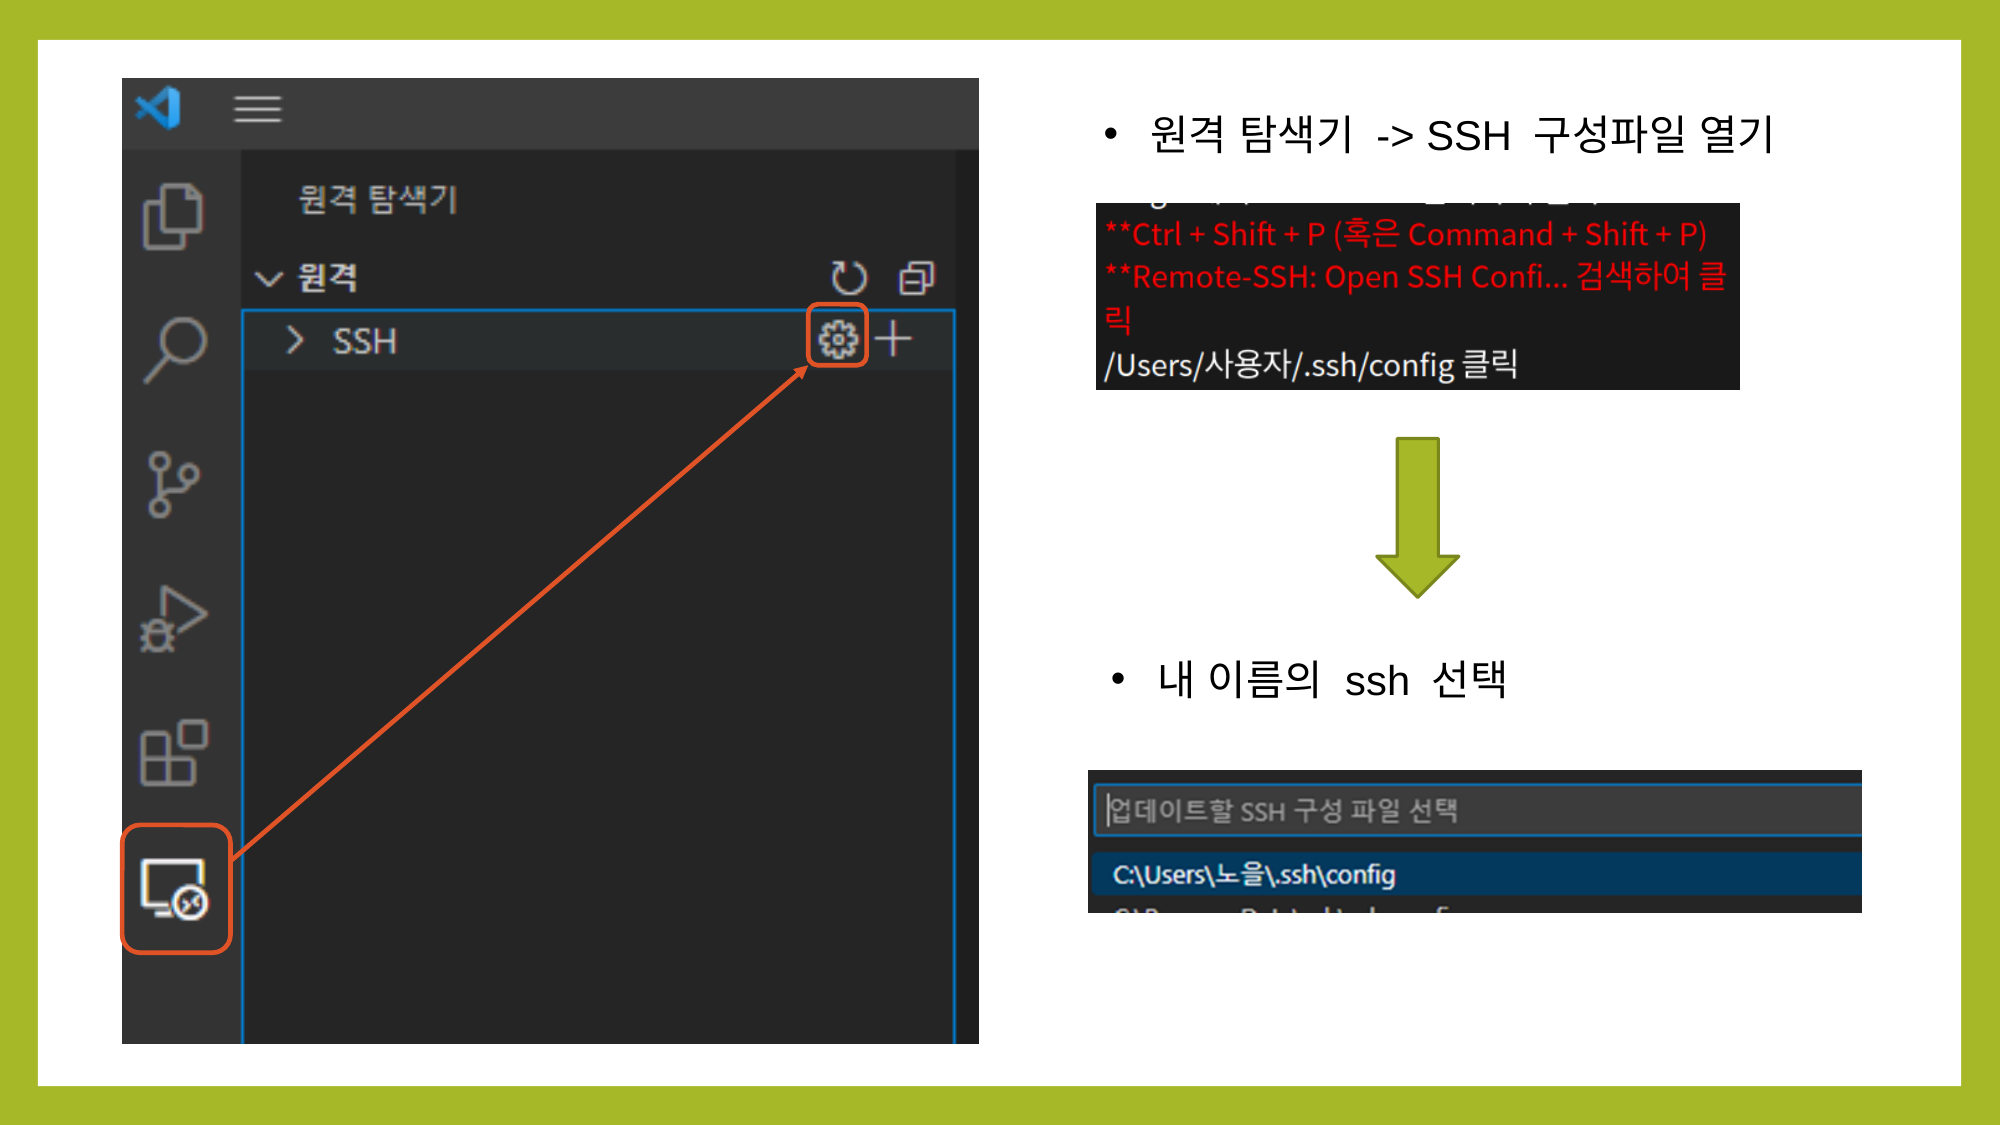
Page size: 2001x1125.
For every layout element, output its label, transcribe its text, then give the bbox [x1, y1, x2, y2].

picture [121, 77, 979, 1044]
text_box 내 이름의 ssh 선택 [1096, 646, 1844, 711]
text_box 원격 탐색기 -> SSH 구성파일 열기 [1088, 101, 1881, 166]
picture [1095, 203, 1740, 391]
text_box [1375, 436, 1461, 599]
picture [1088, 770, 1862, 914]
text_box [230, 364, 809, 862]
